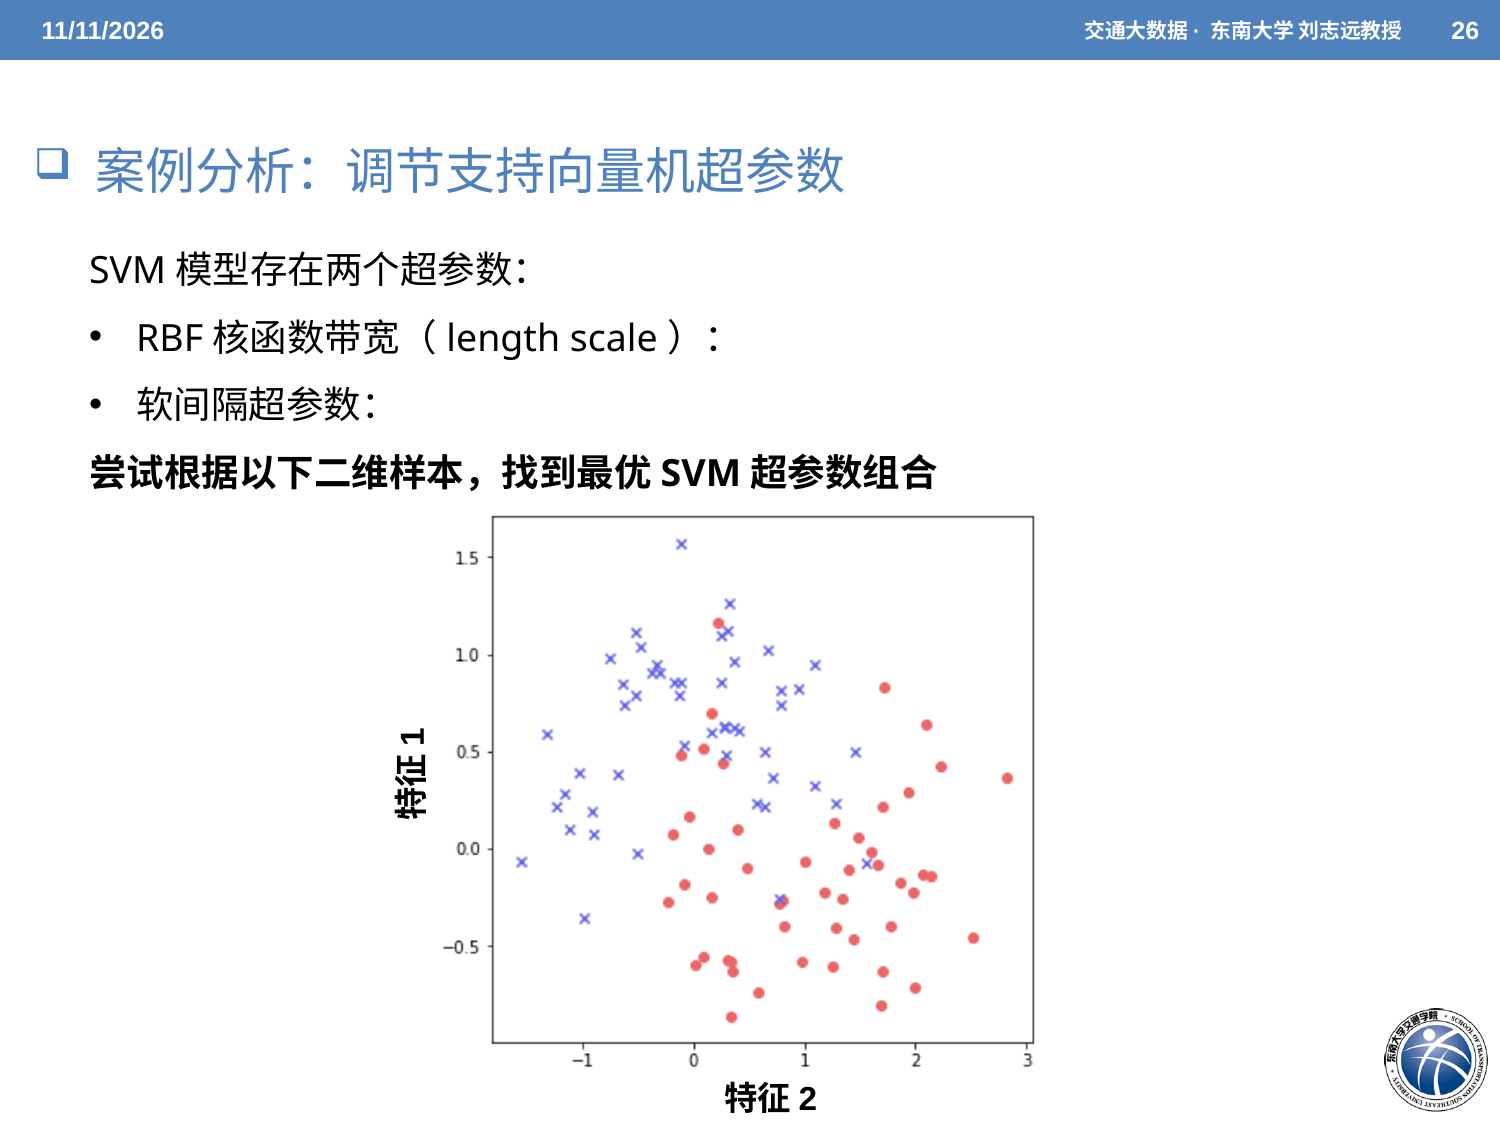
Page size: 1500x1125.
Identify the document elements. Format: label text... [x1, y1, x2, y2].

text_box 案例分析：调节支持向量机超参数 [18, 101, 1215, 209]
picture [438, 511, 1062, 1073]
text_box 特征1 [383, 706, 433, 836]
footer 交通大数据· 东南大学 刘志远教授 [624, 2, 1418, 58]
text_box 特征2 [709, 1081, 838, 1125]
picture [1384, 1008, 1489, 1112]
slide_number 26 [1436, 2, 1500, 58]
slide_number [26, 2, 502, 58]
